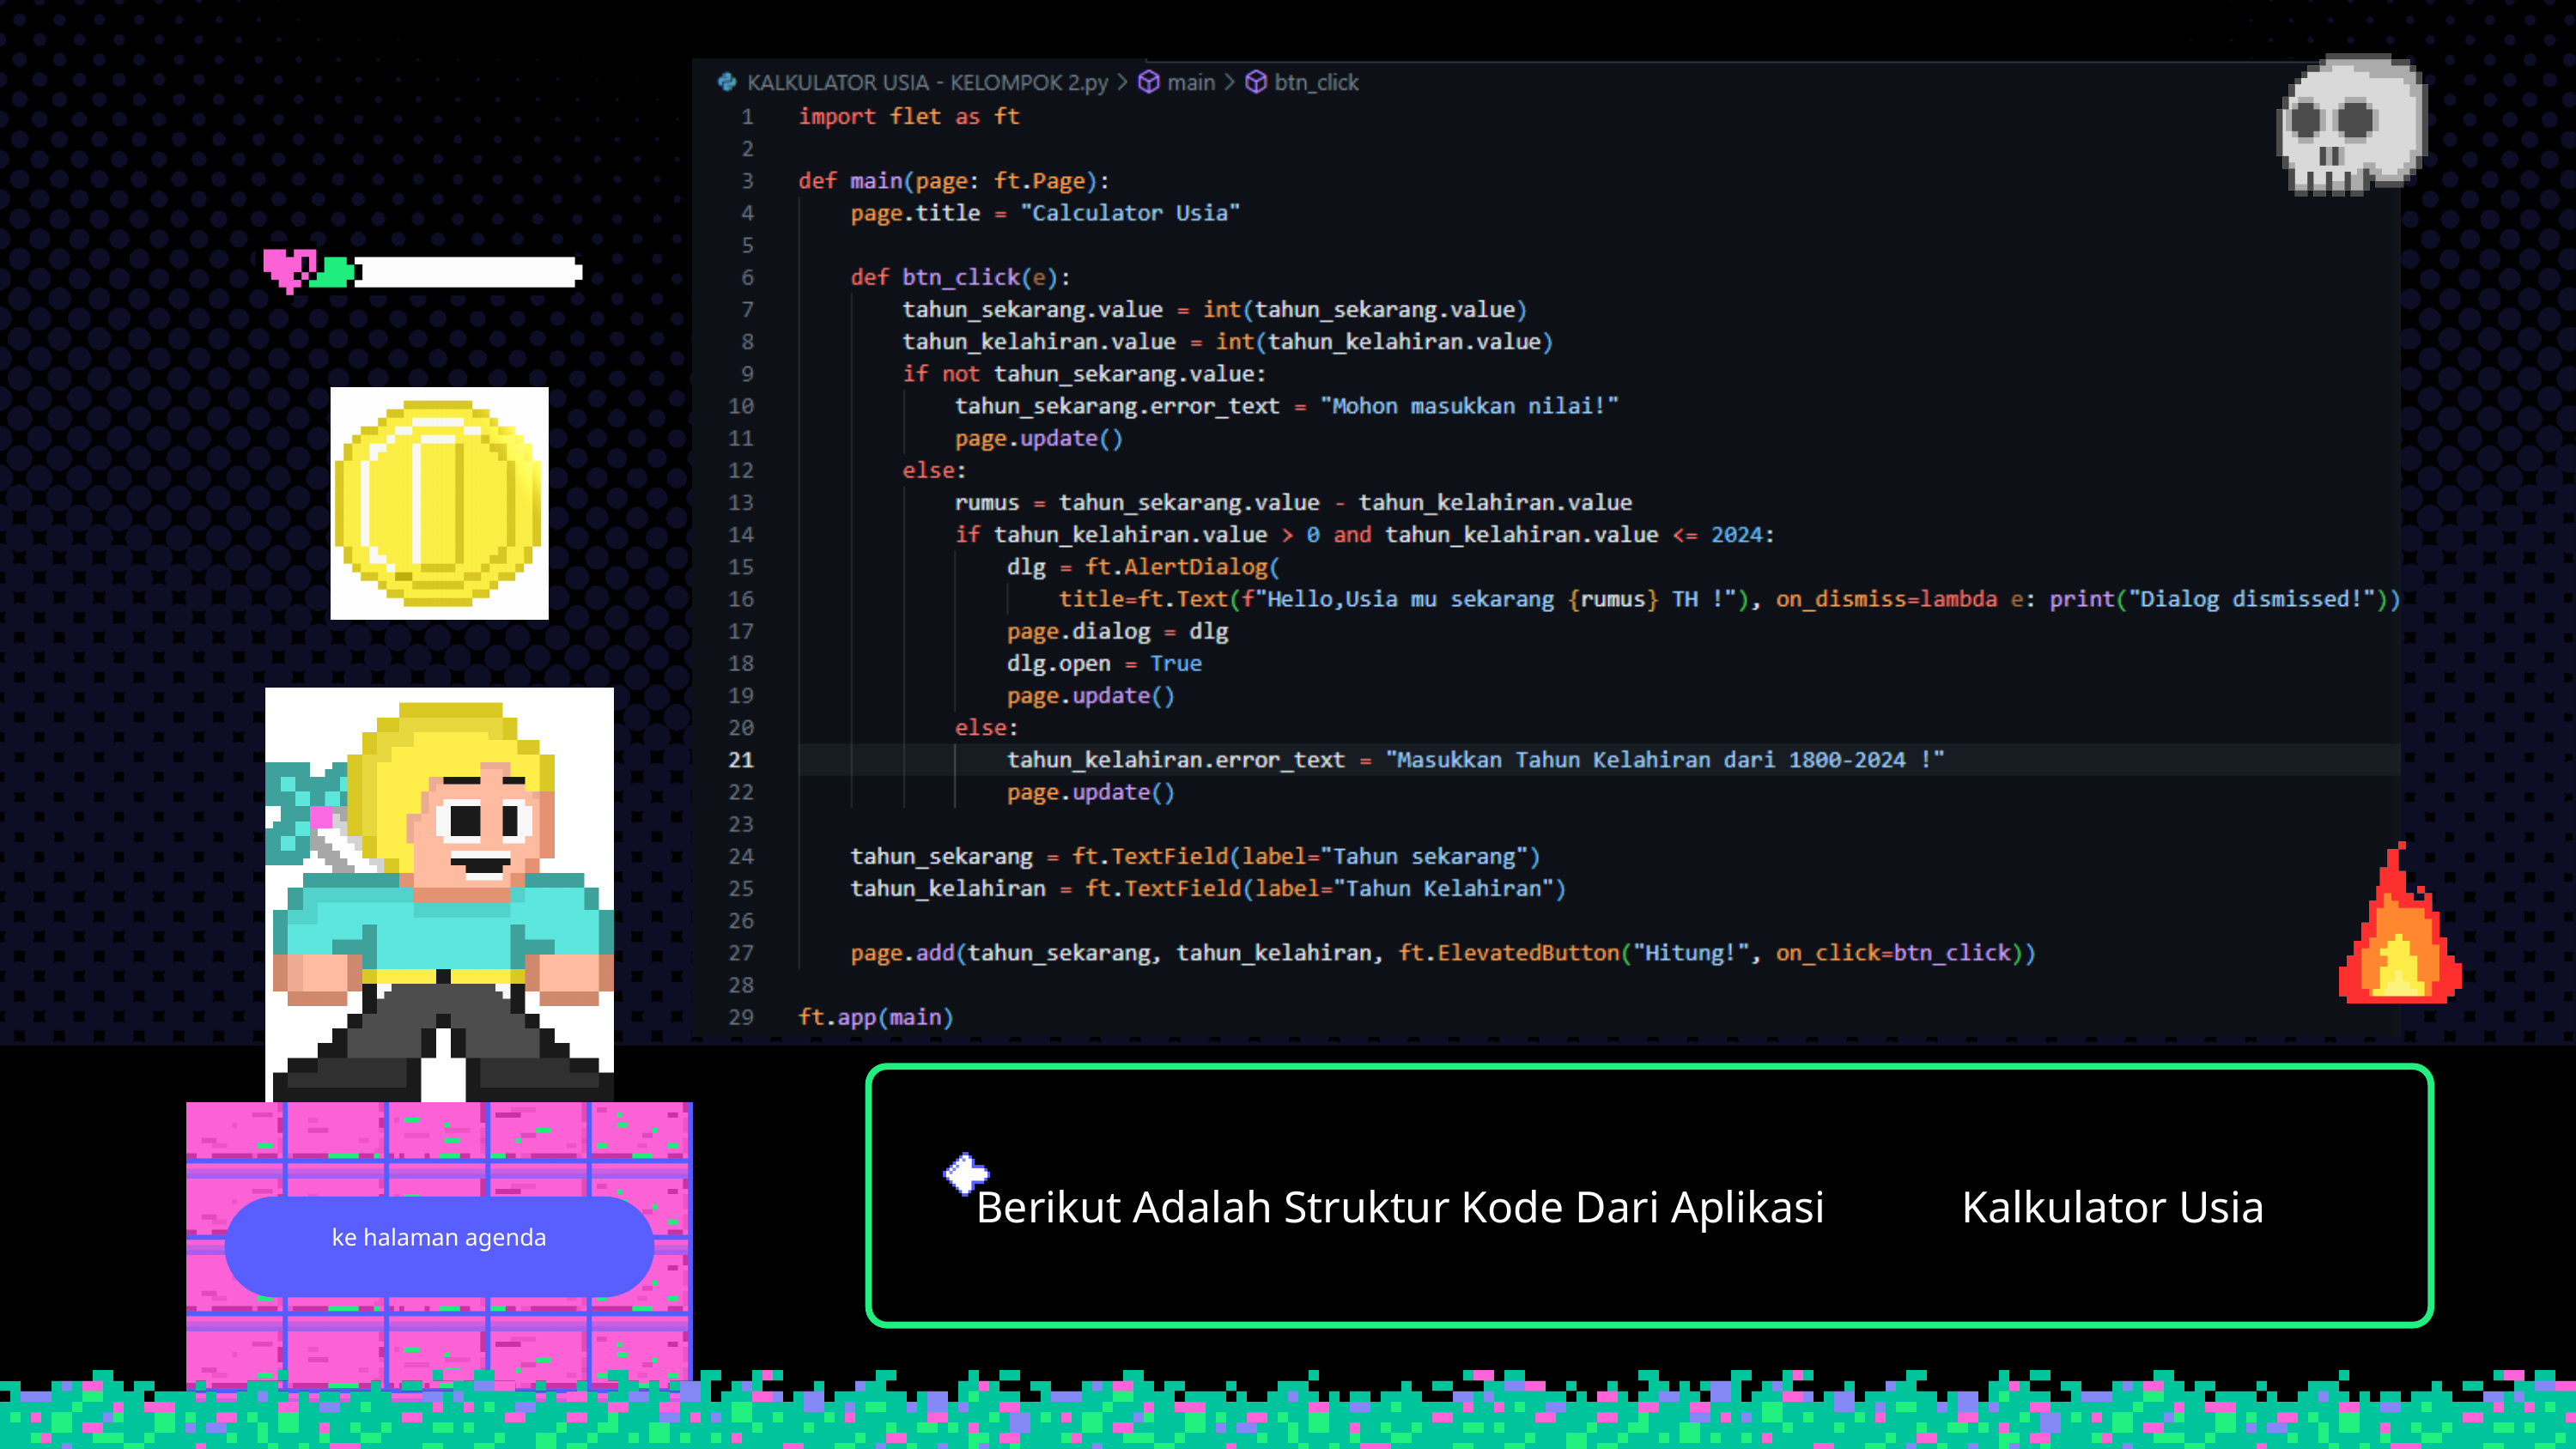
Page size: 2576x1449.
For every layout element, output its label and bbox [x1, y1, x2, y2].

text_box [0, 0, 2576, 1046]
picture [264, 687, 614, 1103]
text_box [186, 1255, 693, 1332]
text_box [186, 1102, 693, 1179]
picture [692, 34, 2462, 1038]
text_box [0, 1370, 2576, 1449]
picture [331, 387, 549, 620]
text_box [255, 241, 591, 303]
text_box [224, 1196, 655, 1298]
text_box [868, 1056, 2458, 1347]
text_box [186, 1179, 693, 1255]
text_box [186, 1332, 693, 1367]
